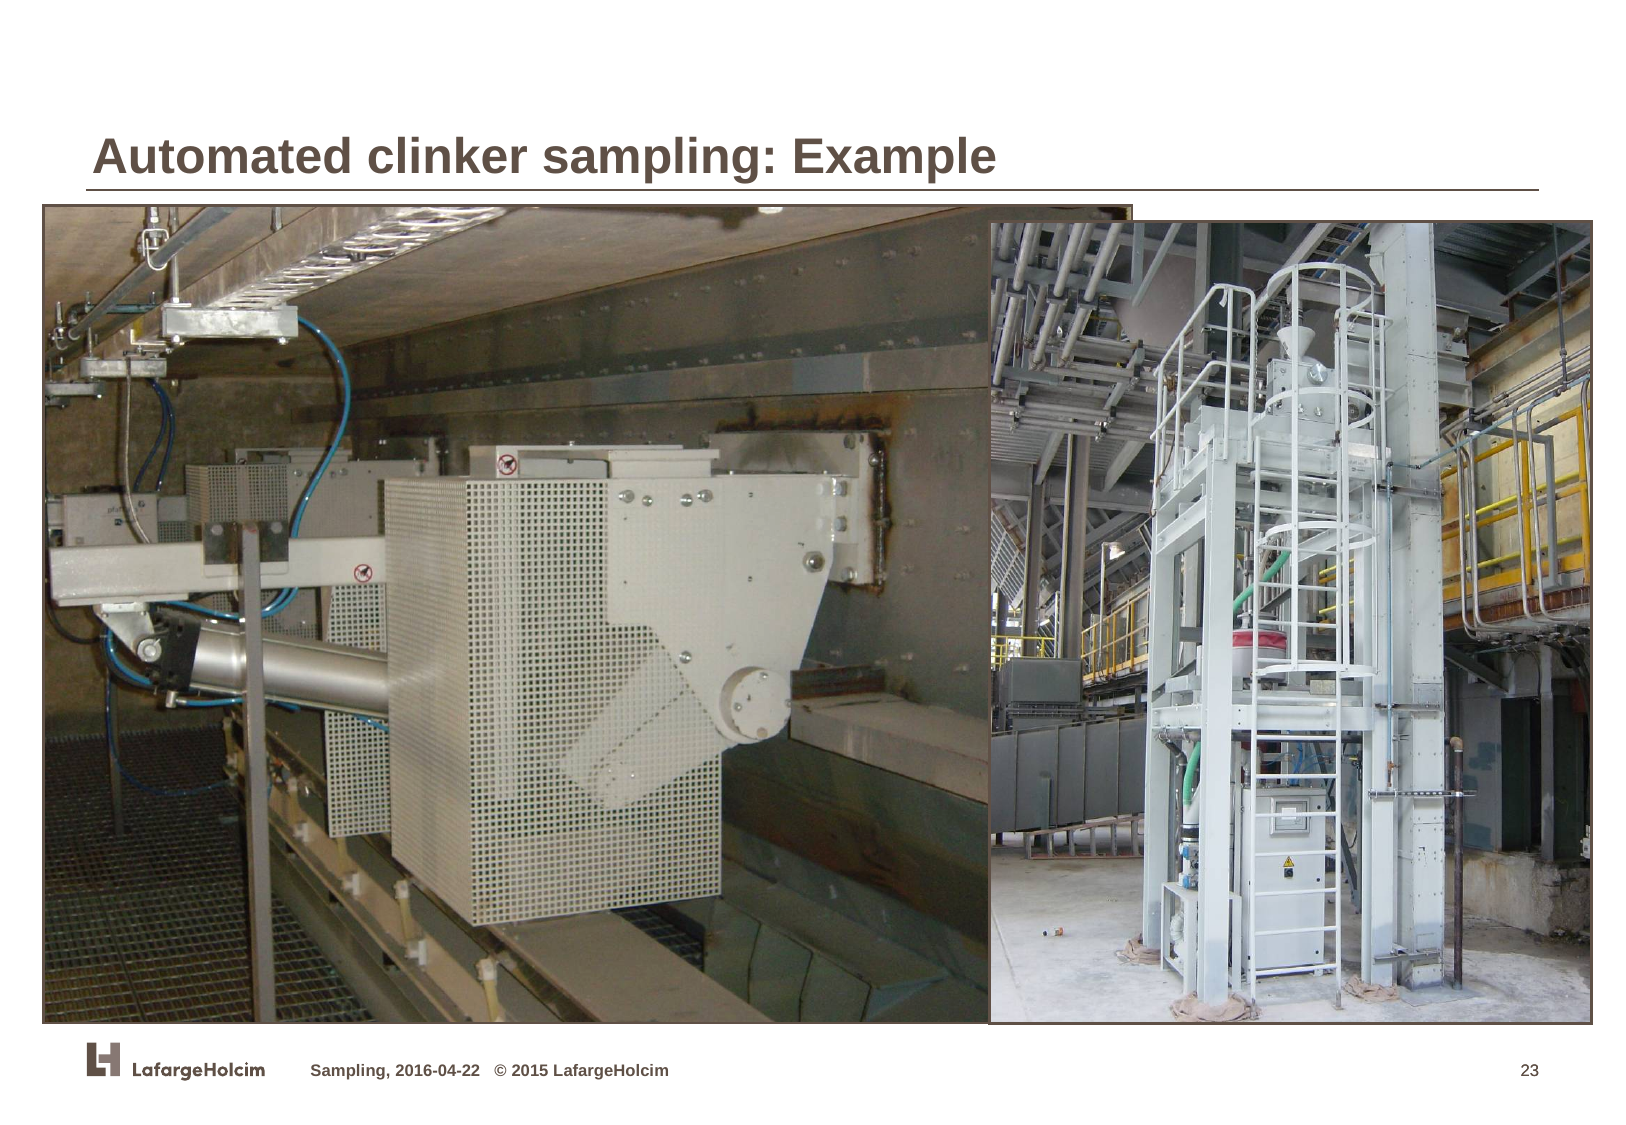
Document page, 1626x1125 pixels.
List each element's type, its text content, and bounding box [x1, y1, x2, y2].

picture [44, 206, 1591, 1023]
slide_number 23 [1467, 1052, 1540, 1080]
footer Sampling, 2016-04-22 © 2015 LafargeHolcim [310, 1052, 831, 1080]
text_box Automated clinker sampling: Example [91, 56, 1532, 187]
